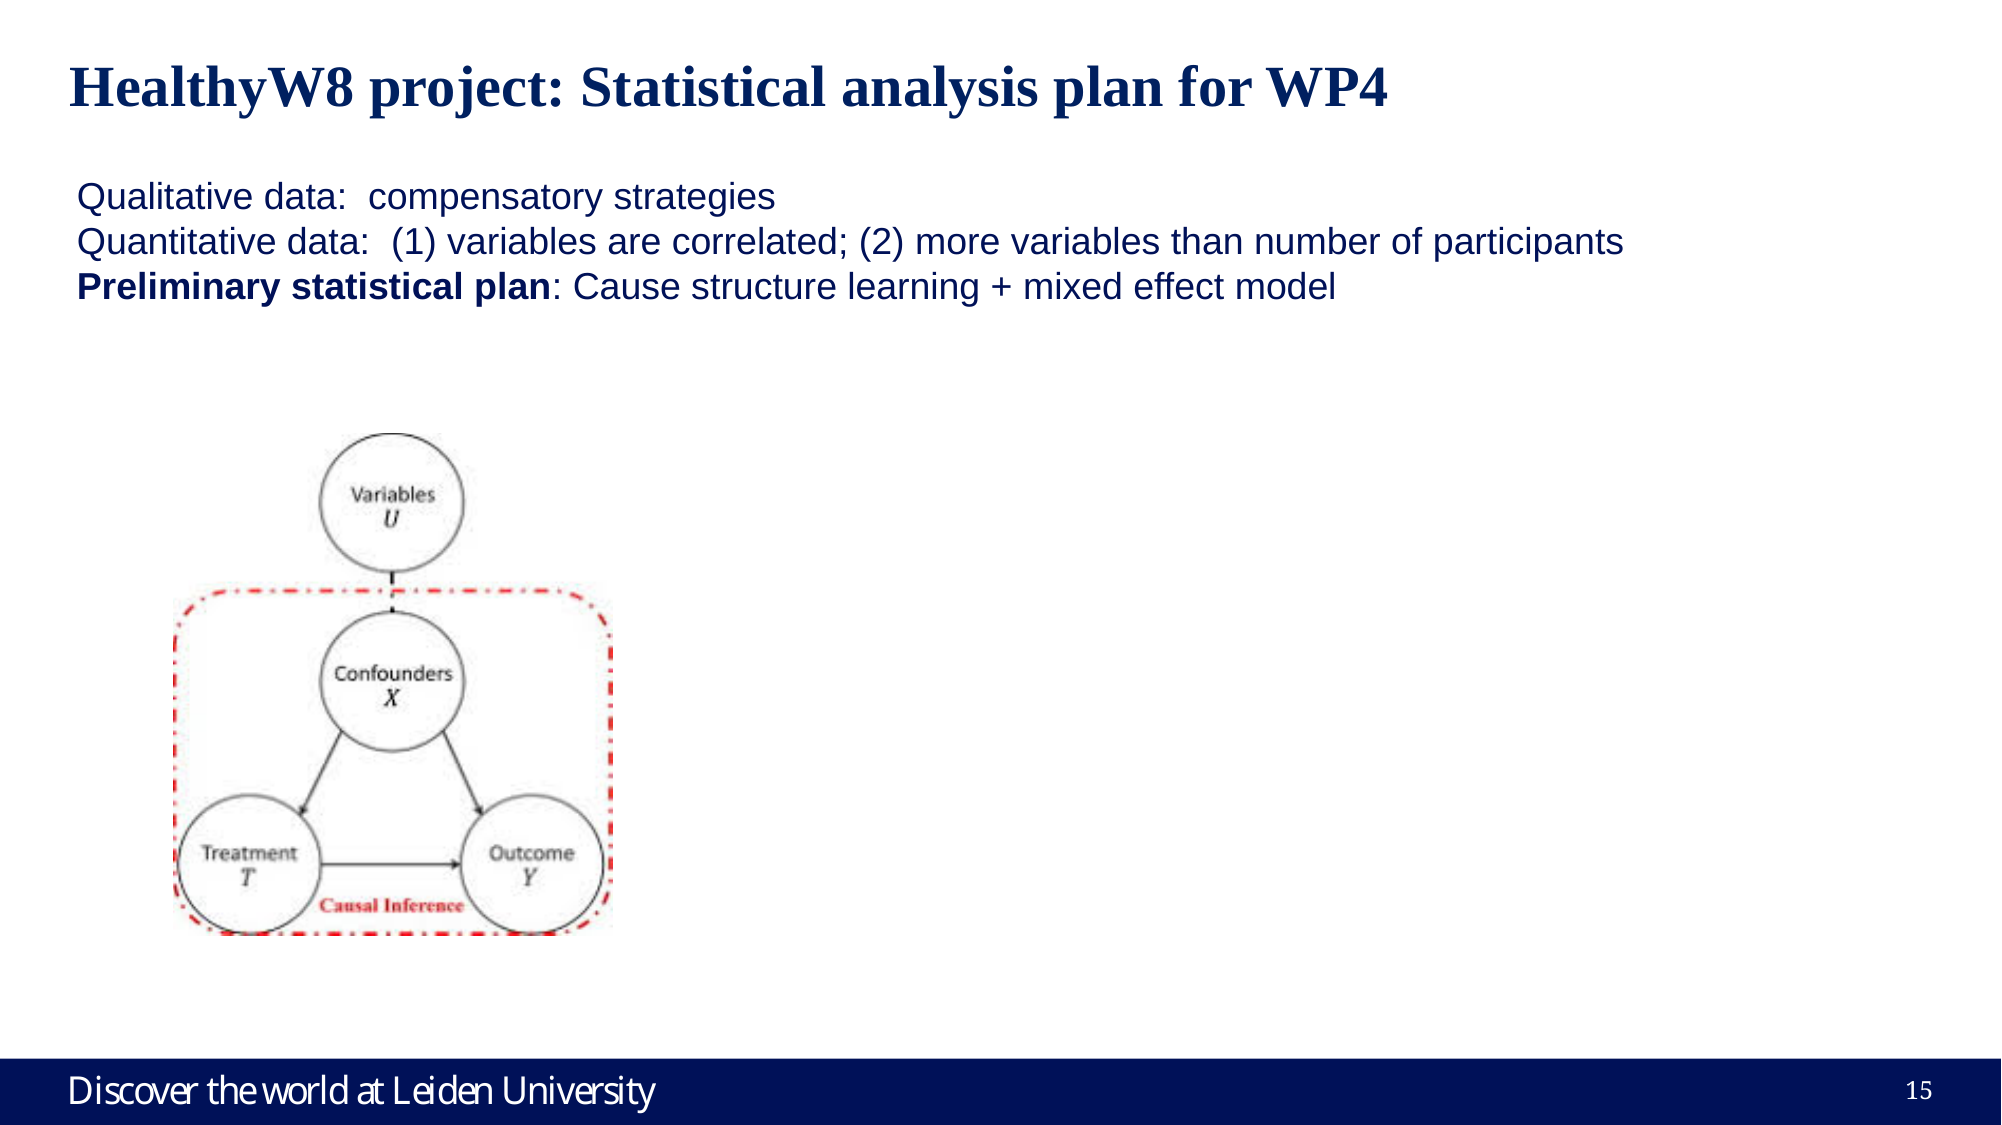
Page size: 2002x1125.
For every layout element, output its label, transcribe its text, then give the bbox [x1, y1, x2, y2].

slide_number 15 [1498, 1061, 1949, 1122]
text_box Qualitative data: compensatory strategies Quantitative data: (1) variables are correlated; (2) more variables than number of participants Preliminary statistical plan: Cause structure learning + mixed effect model [59, 153, 1654, 332]
text_box HealthyW8 project: Statistical analysis plan for WP4 [55, 40, 1650, 126]
picture [173, 432, 614, 936]
